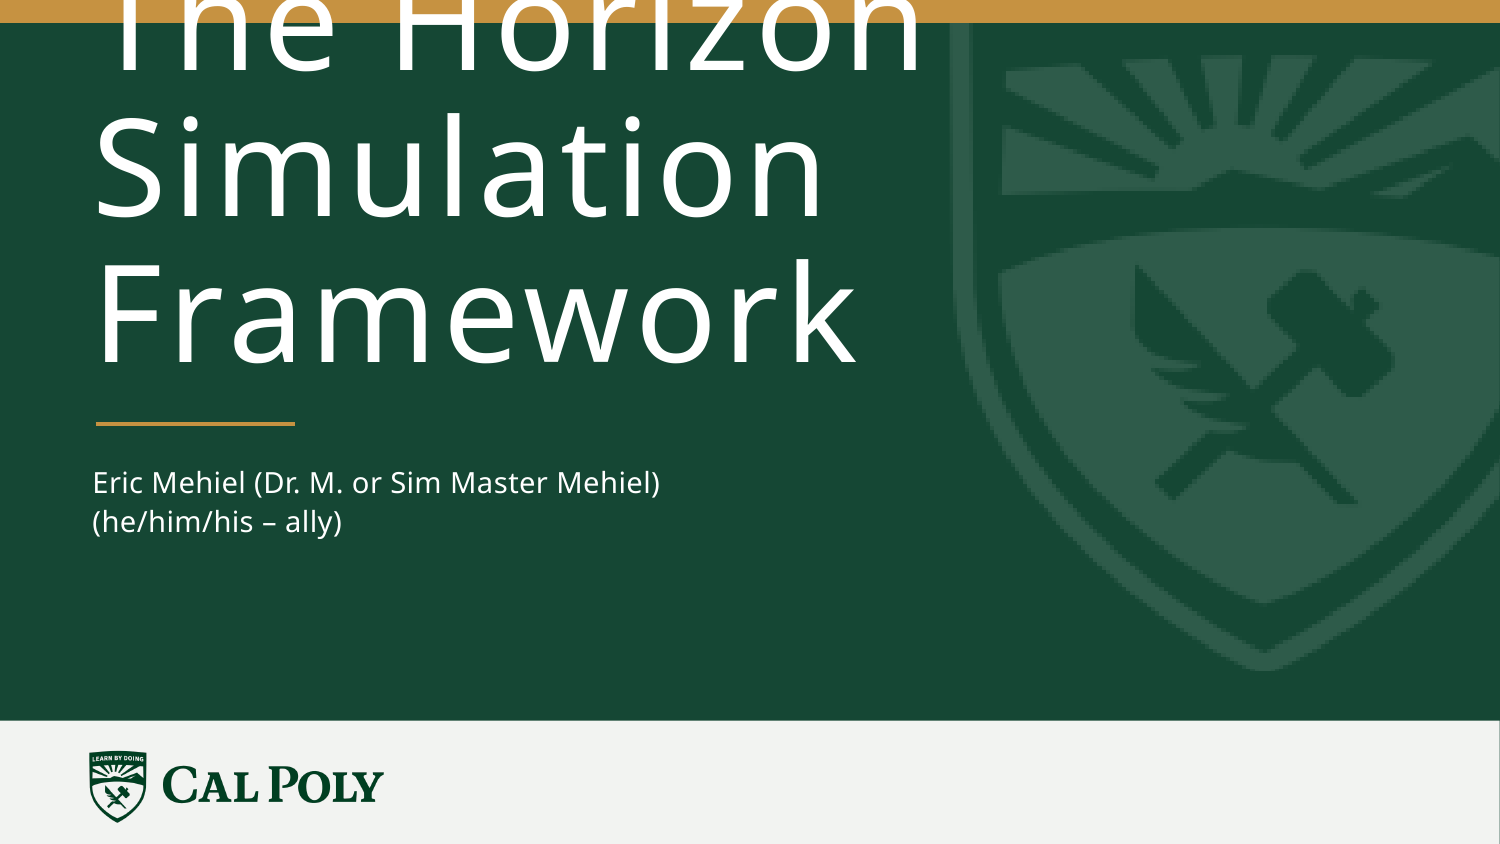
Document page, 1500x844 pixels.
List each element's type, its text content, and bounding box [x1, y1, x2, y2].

list The Horizon Simulation Framework [77, 74, 1479, 397]
list Eric Mehiel (Dr. M. or Sim Master Mehiel) (he/him/his – ally) [77, 476, 796, 562]
